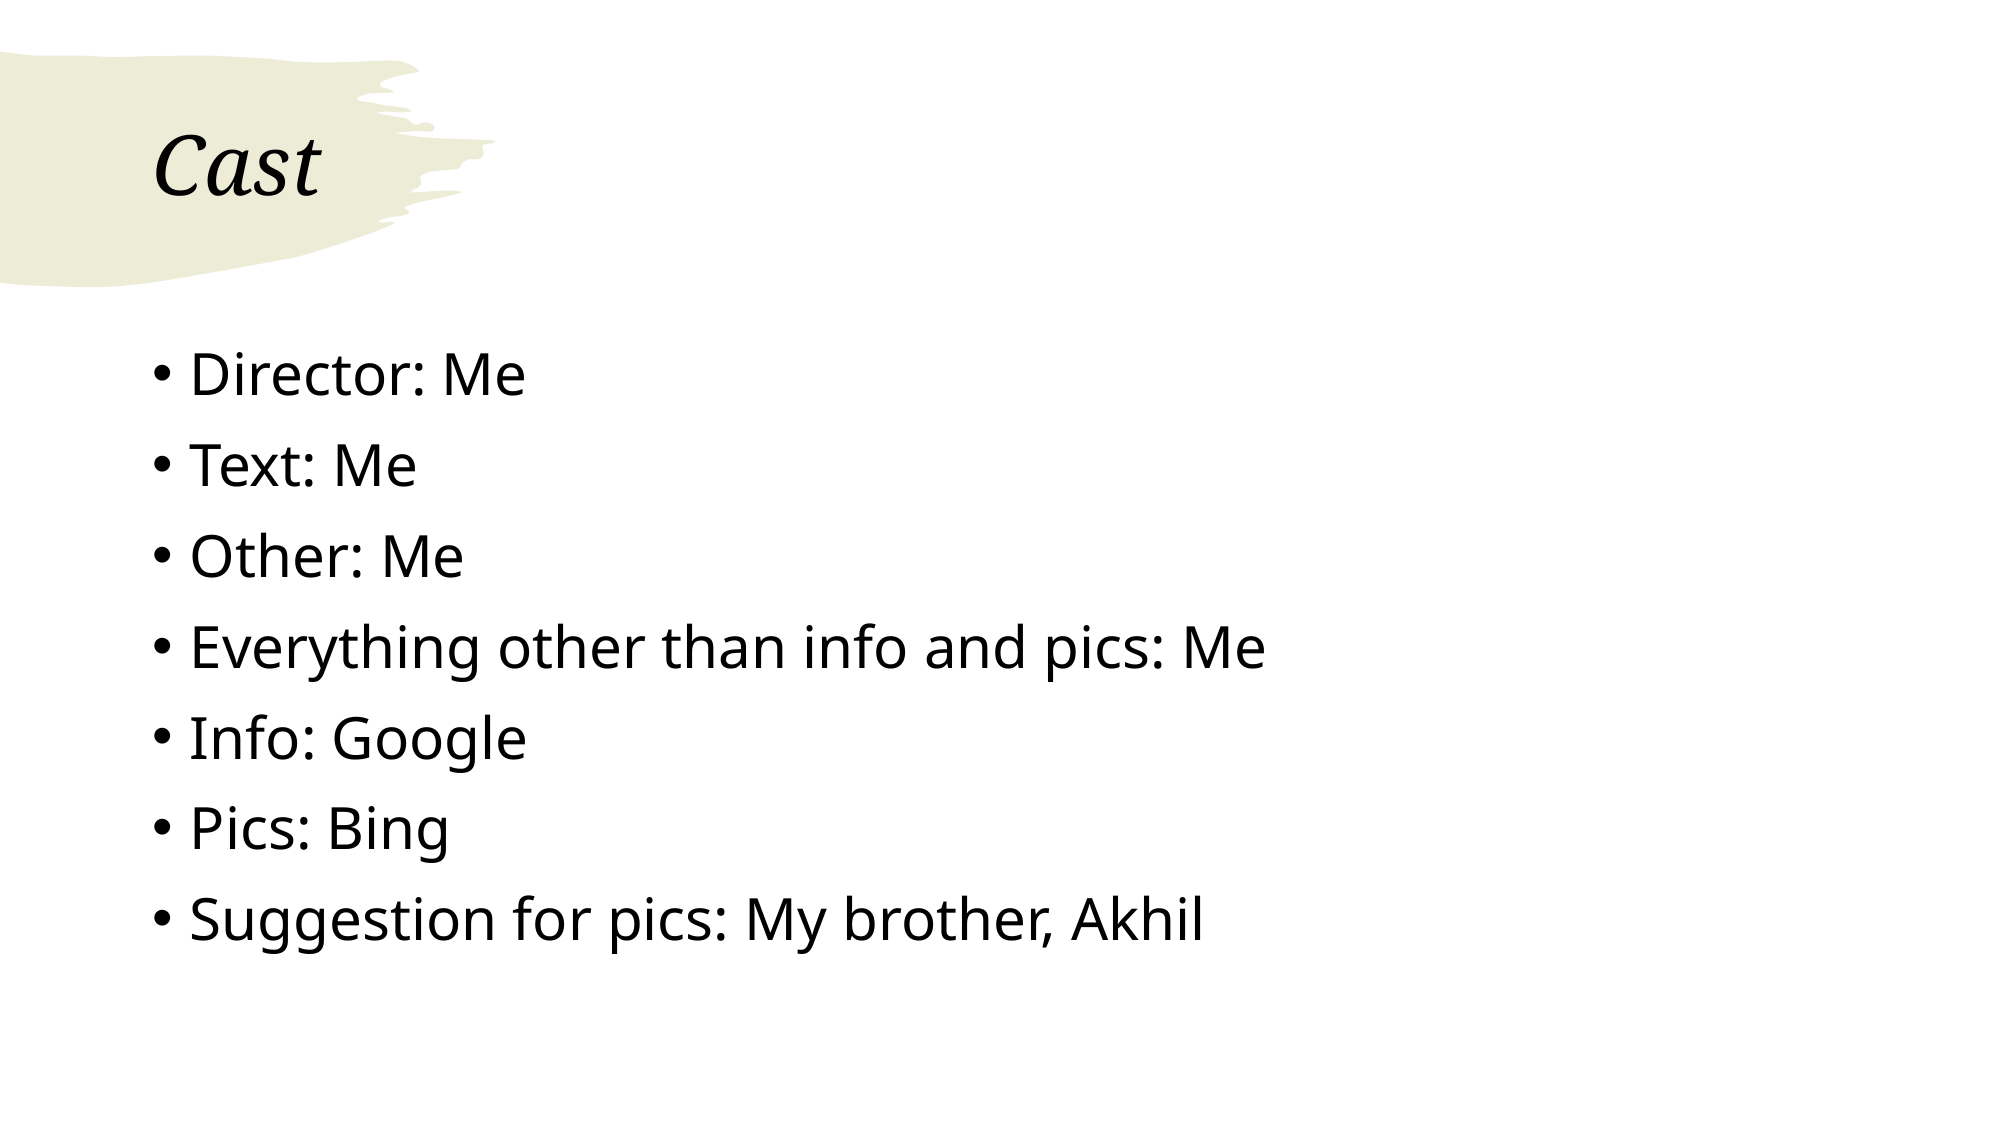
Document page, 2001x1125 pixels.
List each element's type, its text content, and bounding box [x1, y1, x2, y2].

title Cast [137, 59, 1863, 278]
list Director: Me Text: Me Other: Me Everything other than info and pics: Me Info: Google Pics: Bing Suggestion for pics: My brother, Akhil [137, 329, 1863, 1013]
